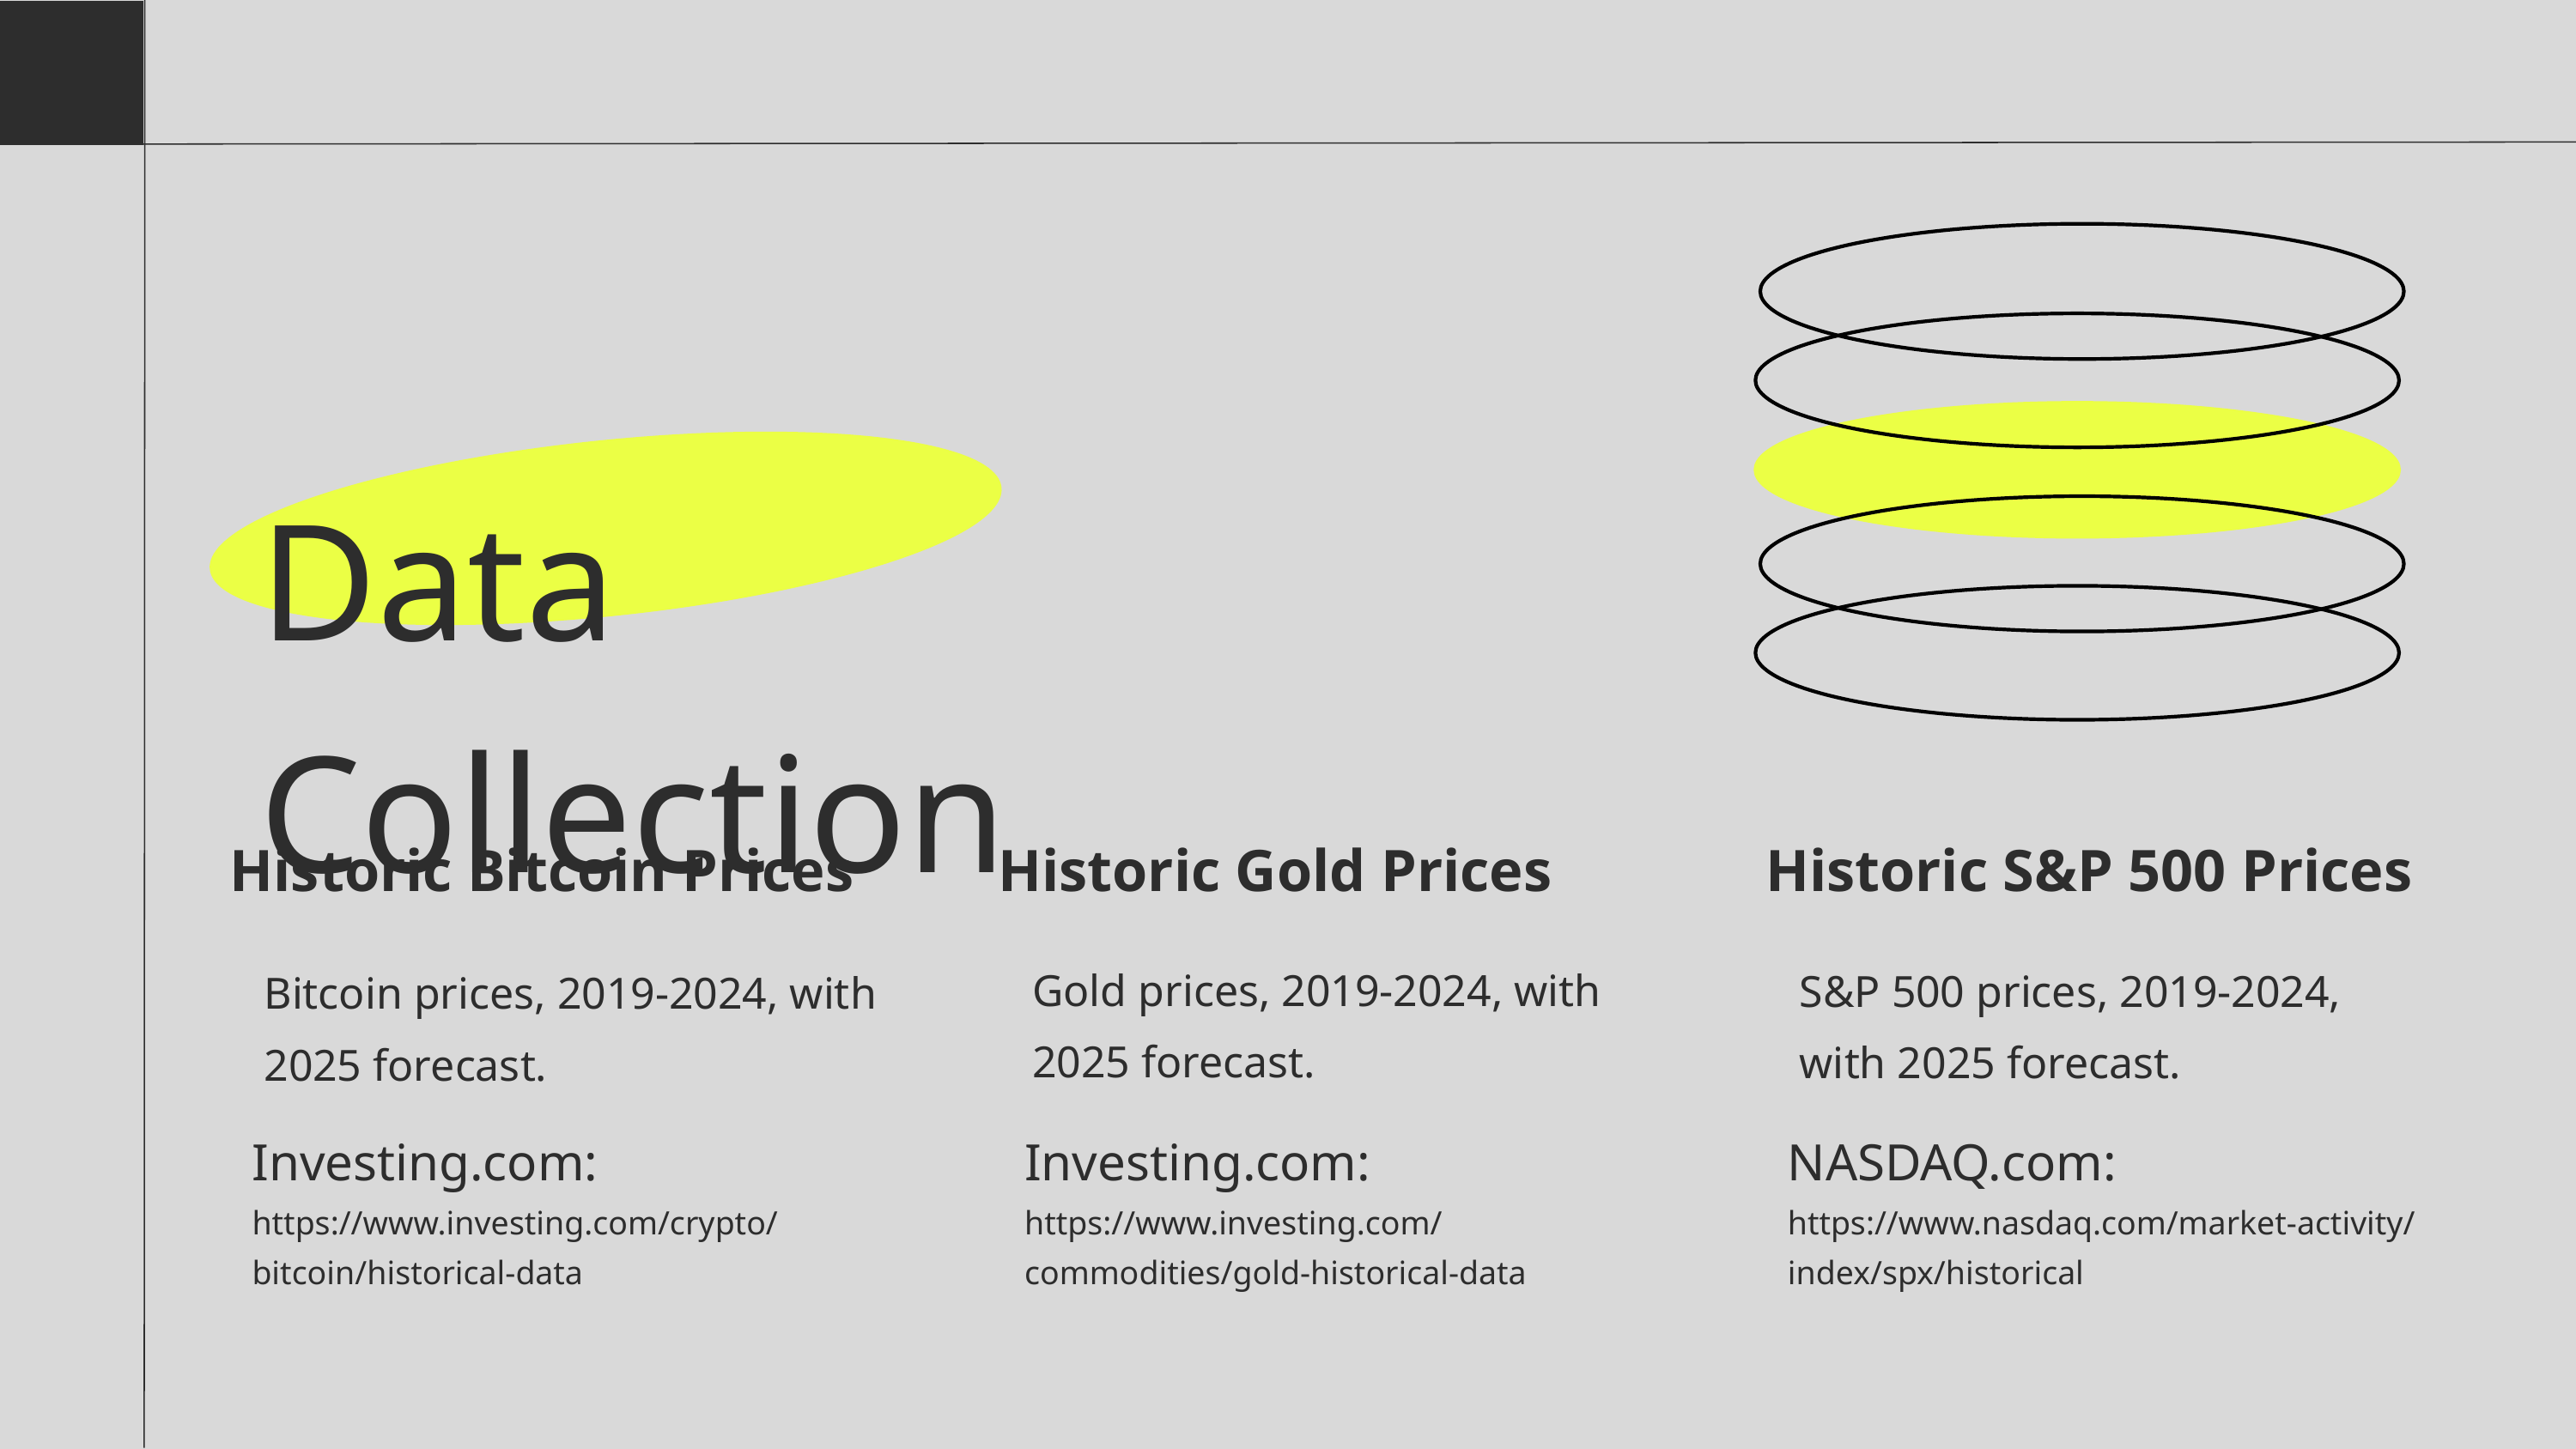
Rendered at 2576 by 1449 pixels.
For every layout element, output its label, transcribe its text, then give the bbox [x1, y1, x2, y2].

text_box NASDAQ.com: https://www.nasdaq.com/market-activity/index/spx/historical [1787, 1113, 2432, 1292]
text_box Historic Gold Prices [998, 813, 1686, 903]
text_box [610, 433, 896, 441]
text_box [0, 0, 434, 436]
text_box Bitcoin prices, 2019-2024, with 2025 forecast. [264, 946, 884, 1090]
text_box Gold prices, 2019-2024, with 2025 forecast. [1032, 943, 1652, 1087]
text_box [211, 520, 259, 604]
text_box Historic S&P 500 Prices [1765, 813, 2453, 903]
text_box Data Collection [259, 441, 1345, 906]
text_box S&P 500 prices, 2019-2024, with 2025 forecast. [1799, 943, 2420, 1088]
text_box Investing.com: https://www.investing.com/commodities/gold-historical-data [1024, 1113, 1660, 1292]
text_box [1755, 608, 2399, 720]
text_box [1755, 425, 2399, 517]
text_box Investing.com: https://www.investing.com/crypto/bitcoin/historical-data [252, 1113, 896, 1448]
text_box [1759, 223, 2404, 336]
text_box [1755, 313, 2399, 448]
text_box Historic Bitcoin Prices [229, 813, 918, 903]
text_box [1759, 496, 2404, 632]
